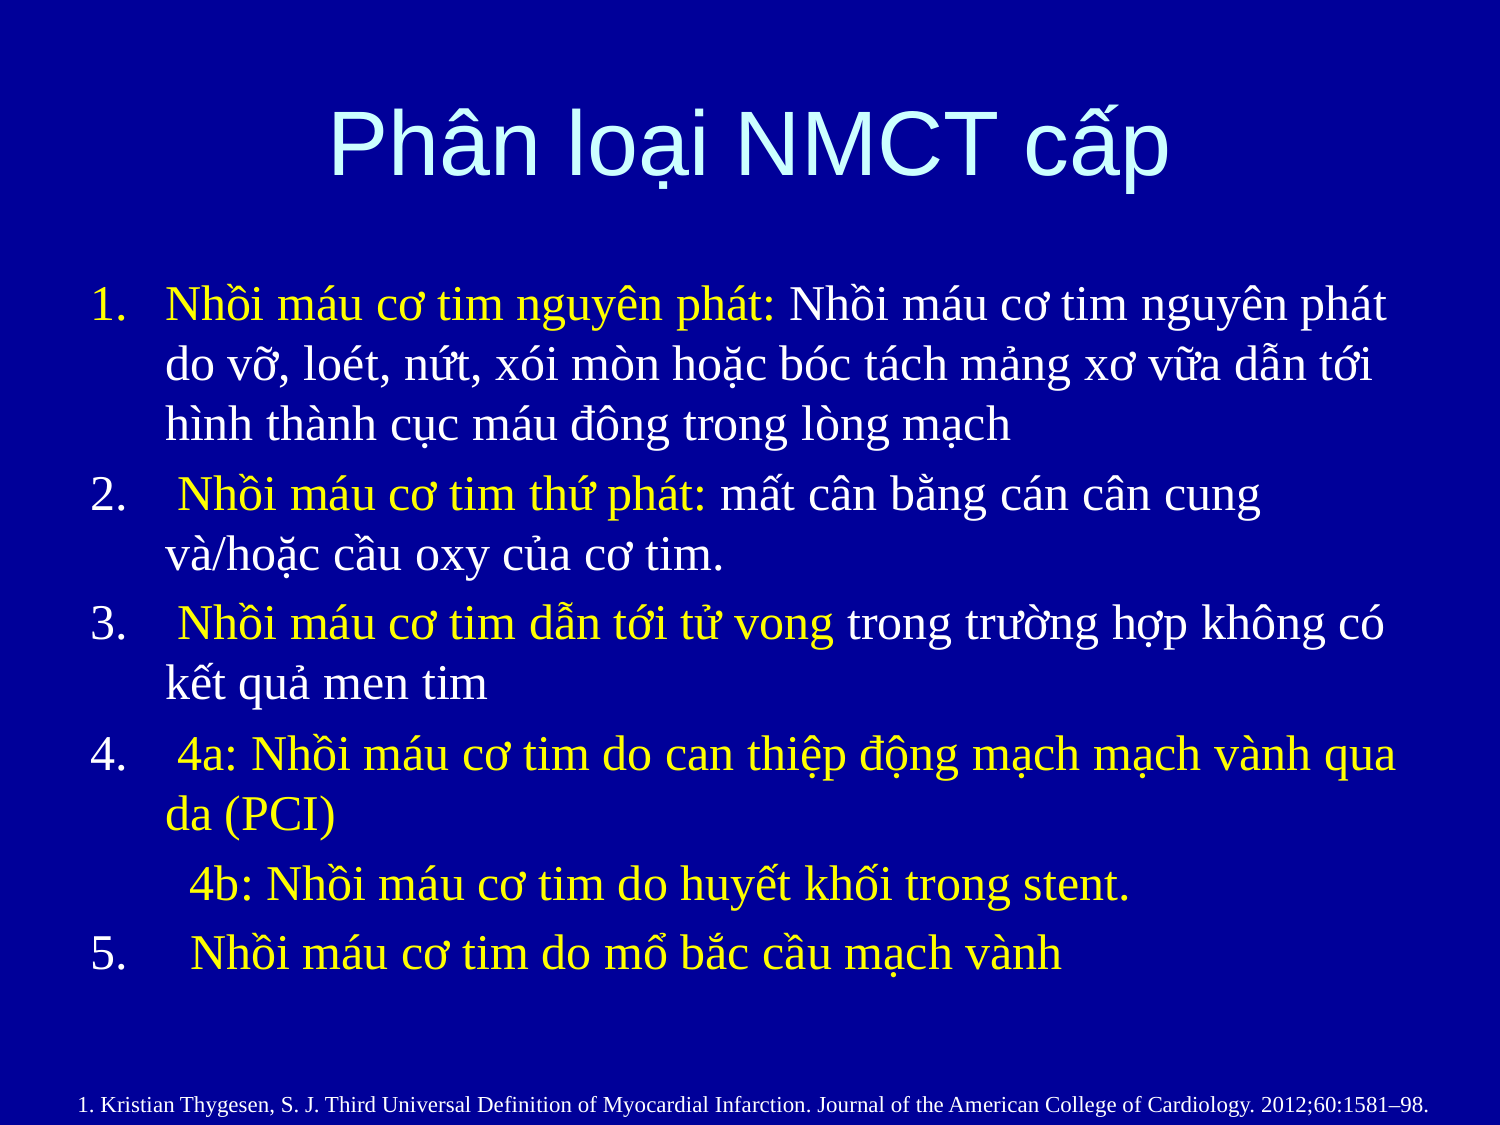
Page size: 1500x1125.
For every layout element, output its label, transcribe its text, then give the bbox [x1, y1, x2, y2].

list Nhồi máu cơ tim nguyên phát: Nhồi máu cơ tim nguyên phát do vỡ, loét, nứt, xói mòn hoặc bóc tách mảng xơ vữa dẫn tới hình thành cục máu đông trong lòng mạch Nhồi máu cơ tim thứ phát: mất cân bằng cán cân cung và/hoặc cầu oxy của cơ tim. Nhồi máu cơ tim dẫn tới tử vong trong trường hợp không có kết quả men tim 4a: Nhồi máu cơ tim do can thiệp động mạch mạch vành qua da (PCI) 4b: Nhồi máu cơ tim do huyết khối trong stent. 5. Nhồi máu cơ tim do mổ bắc cầu mạch vành [75, 262, 1425, 1005]
text_box 1. Kristian Thygesen, S. J. Third Universal Definition of Myocardial Infarction. Journal of the American College of Cardiology. 2012;60:1581–98. [62, 1081, 1500, 1125]
title Phân loại NMCT cấp [75, 45, 1425, 233]
